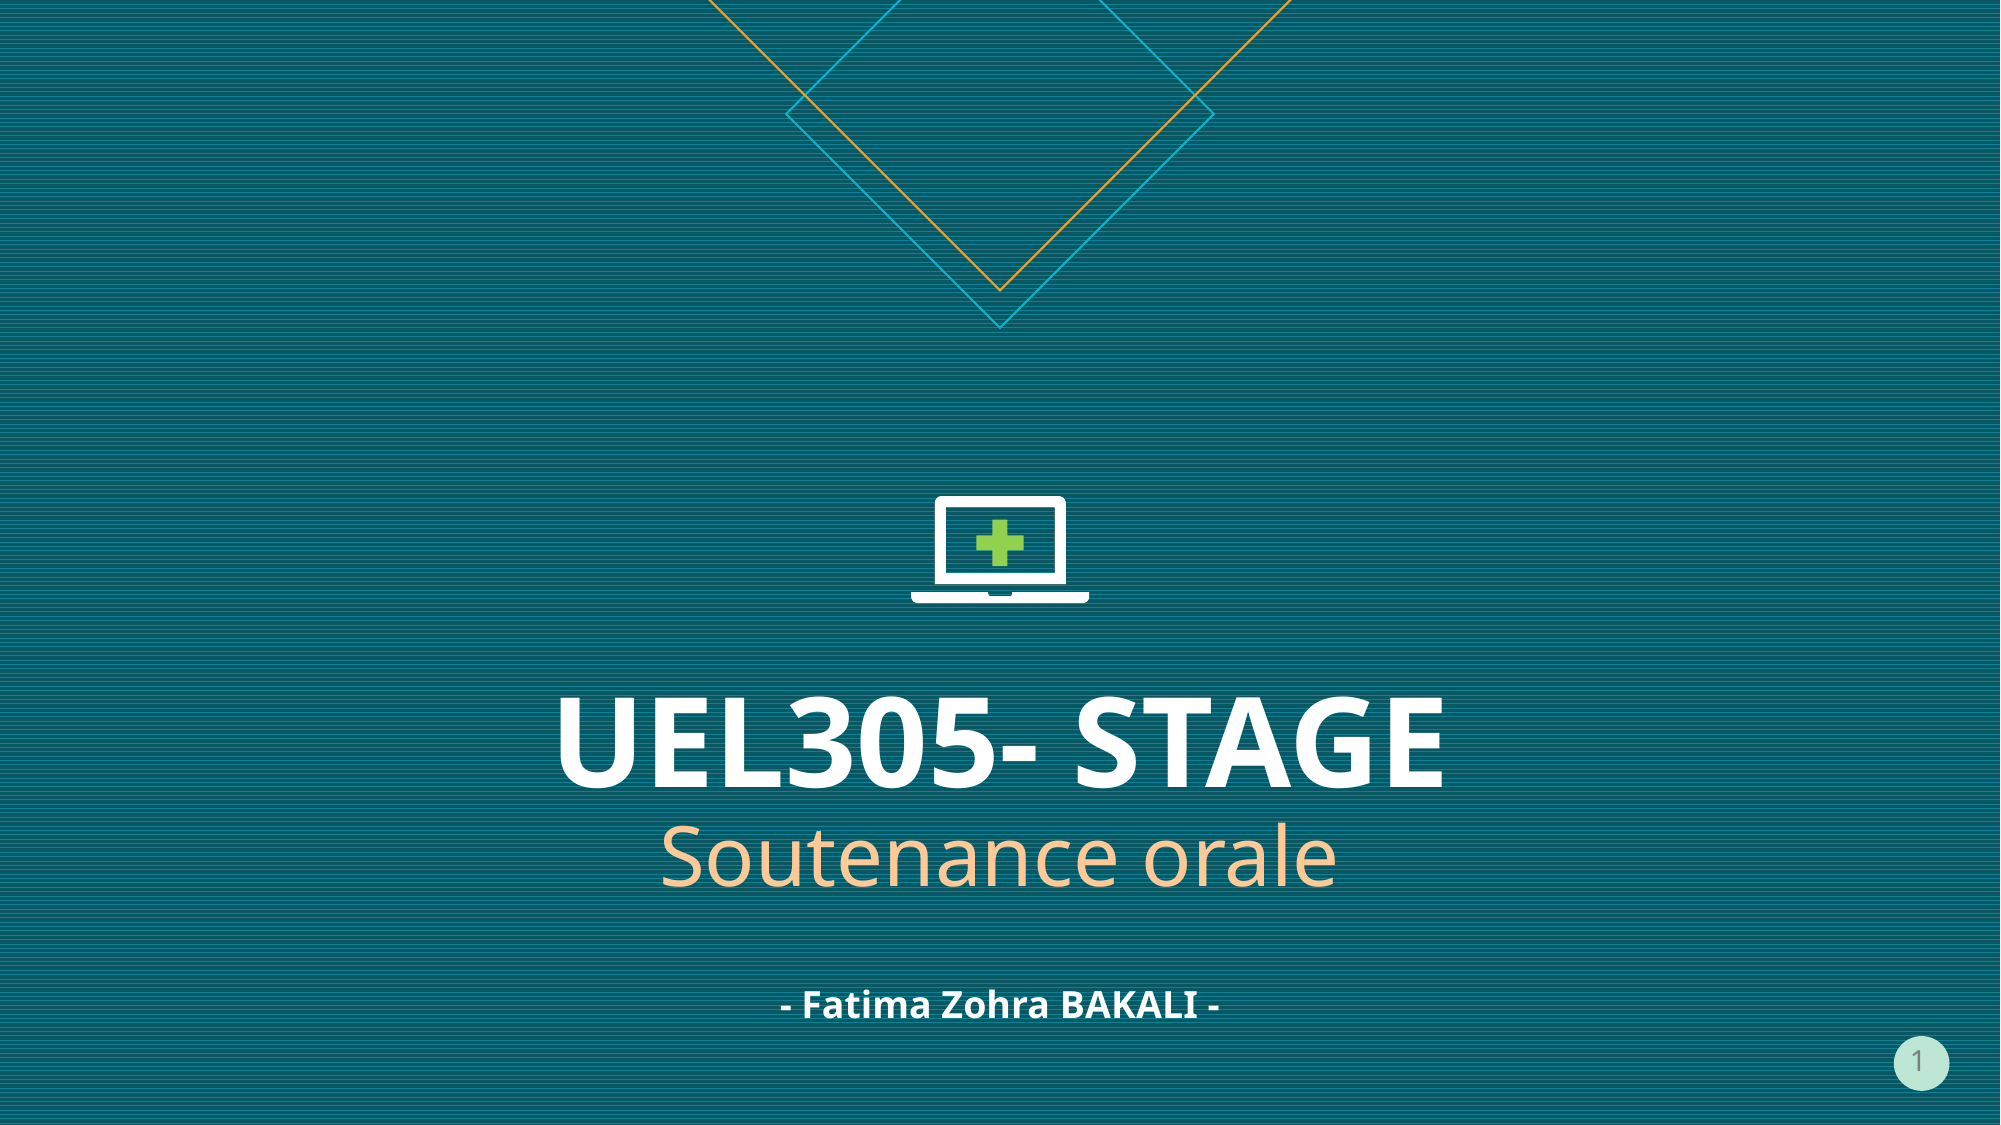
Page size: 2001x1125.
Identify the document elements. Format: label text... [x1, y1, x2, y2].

text_box [784, 95, 1216, 330]
text_box - Fatima Zohra BAKALI - [726, 973, 1274, 1034]
title UEL305- STAGE Soutenance orale [249, 679, 1750, 905]
text_box [708, 0, 1292, 292]
picture [907, 457, 1093, 643]
